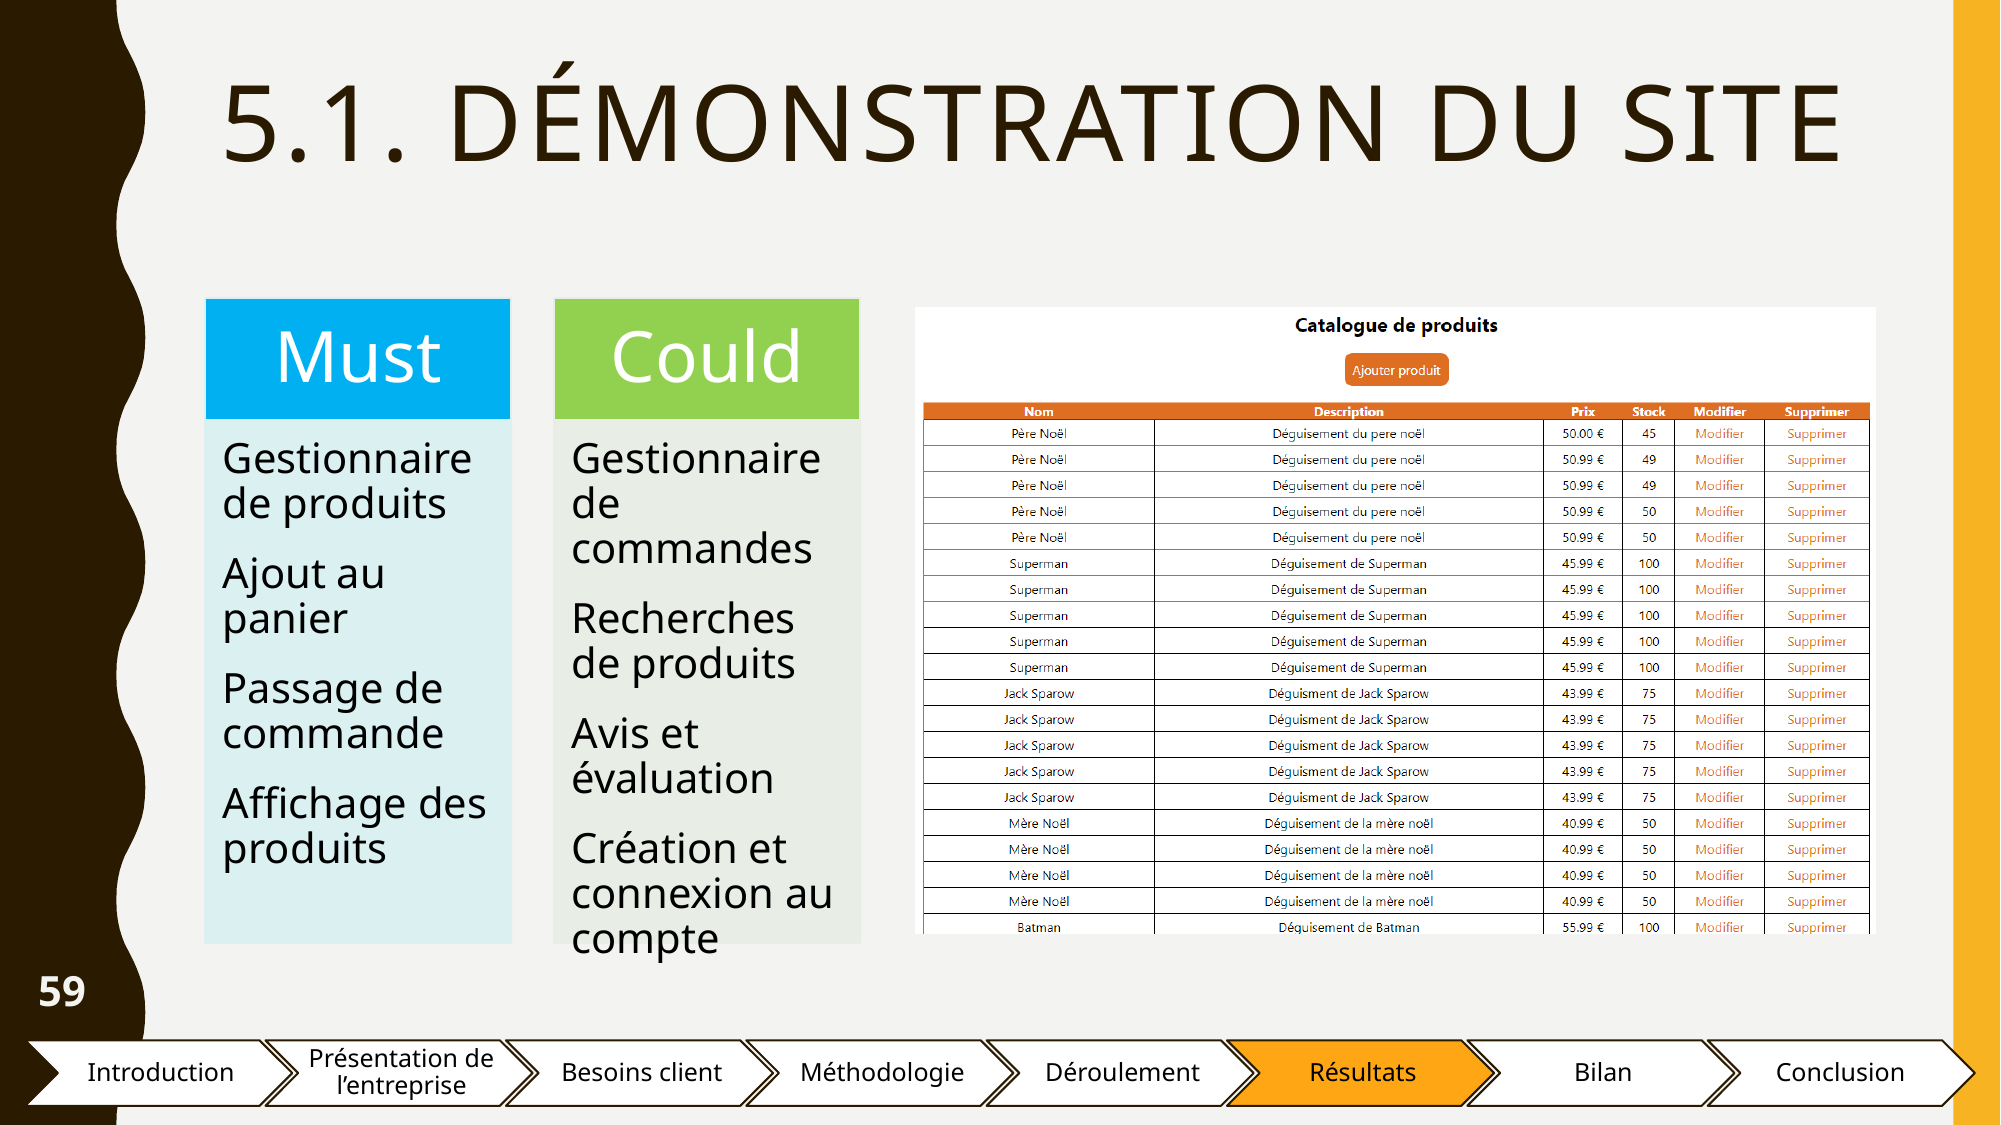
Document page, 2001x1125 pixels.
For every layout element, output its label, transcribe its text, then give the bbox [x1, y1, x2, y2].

title 5.1. Démonstration du site [205, 62, 1875, 196]
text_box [24, 1040, 1975, 1106]
picture [915, 307, 1876, 934]
slide_number 59 [12, 961, 113, 1027]
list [205, 256, 861, 985]
